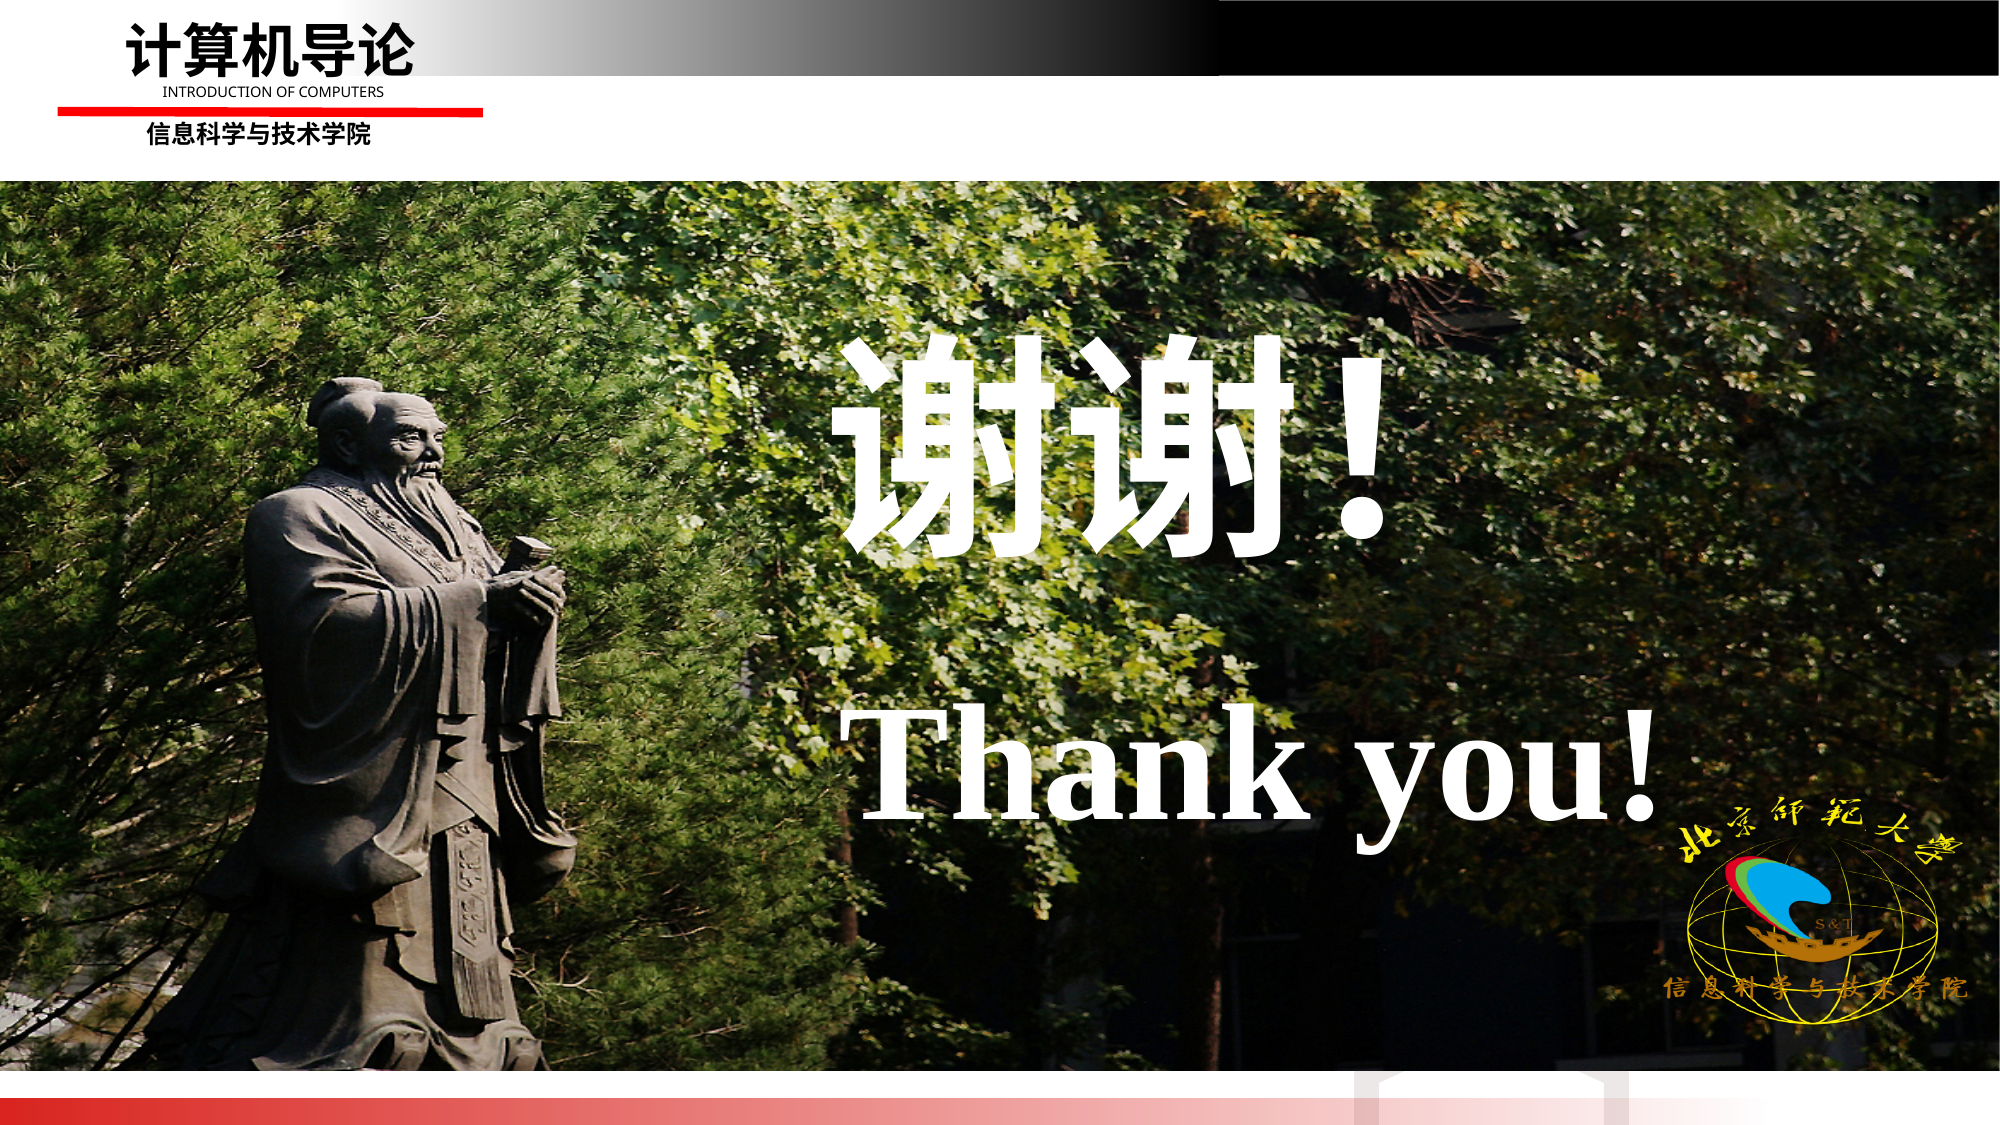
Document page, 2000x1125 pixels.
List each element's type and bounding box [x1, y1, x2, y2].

picture [0, 181, 2000, 1071]
